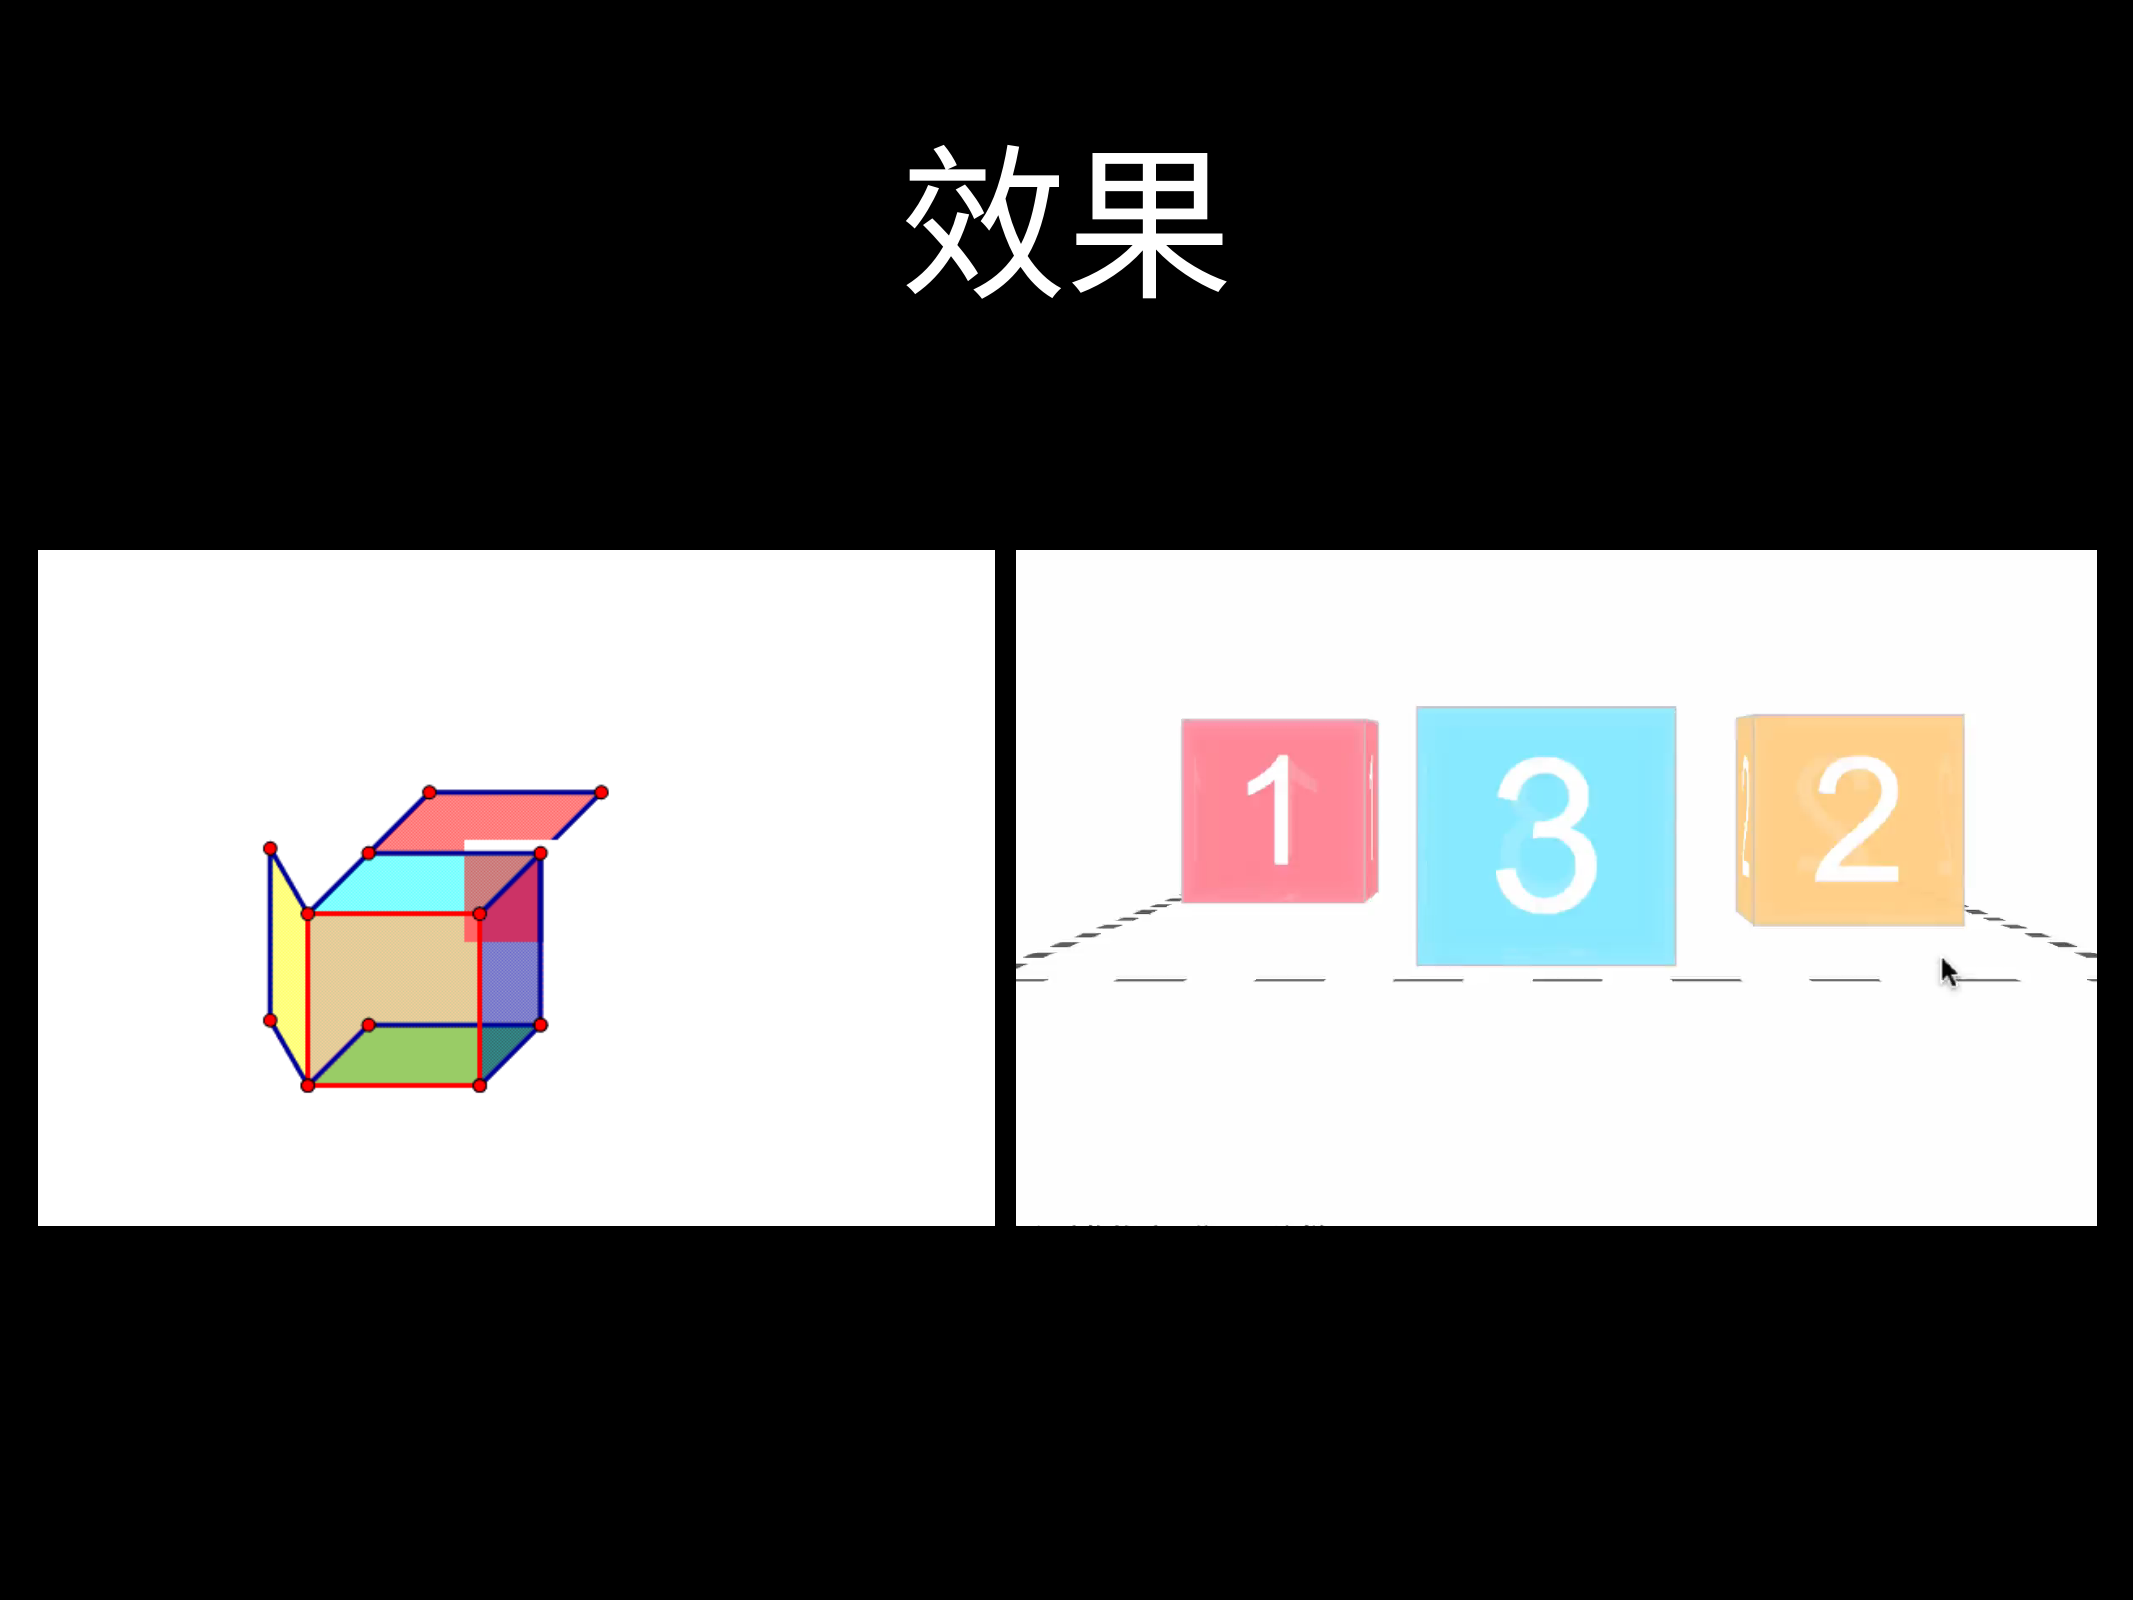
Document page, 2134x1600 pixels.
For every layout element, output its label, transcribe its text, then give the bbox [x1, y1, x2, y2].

title 效果 [155, 41, 1978, 397]
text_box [1015, 549, 2098, 1227]
picture [38, 549, 996, 1227]
